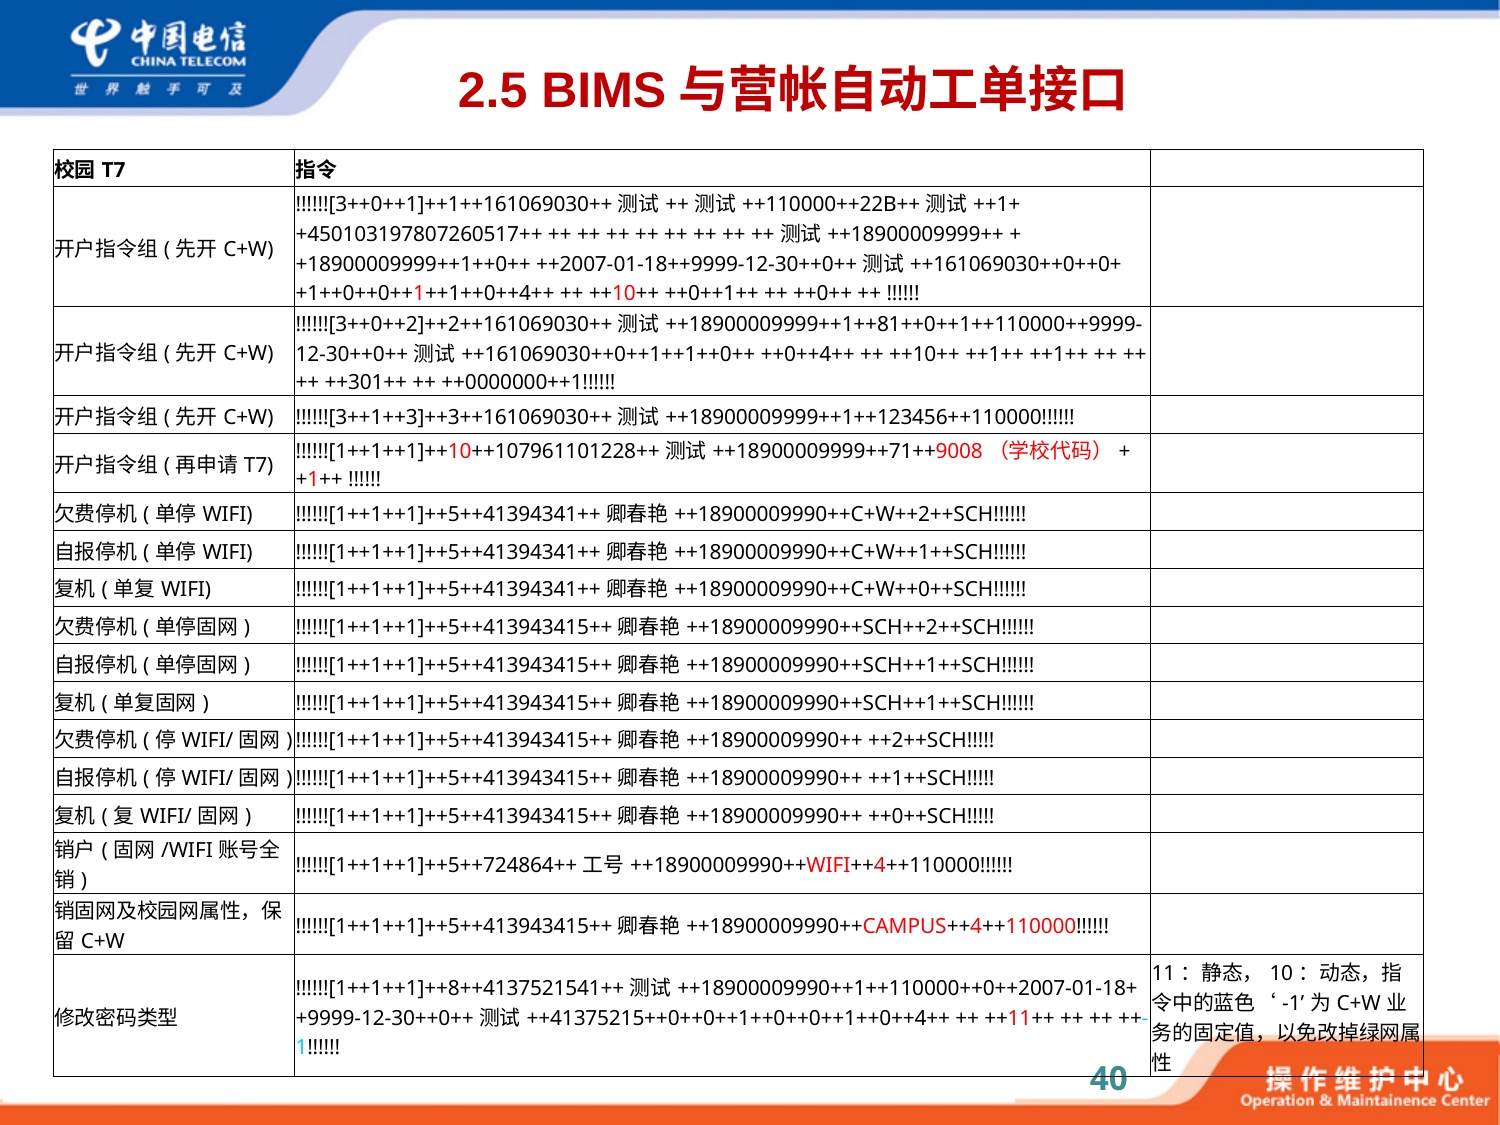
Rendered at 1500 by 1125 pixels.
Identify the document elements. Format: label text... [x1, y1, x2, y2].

title 2.5 BIMS与营帐自动工单接口 [442, 30, 1259, 145]
table_cell [1151, 644, 1423, 681]
table_cell [1151, 682, 1423, 719]
table_cell [1151, 758, 1423, 794]
table_cell [1151, 795, 1423, 832]
table_cell 自报停机(停WIFI/固网) [54, 758, 294, 794]
table_cell [1151, 833, 1423, 893]
table_cell !!!!!![1++1++1]++8++4137521541++测试++18900009990++1++110000++0++2007-01-18++9999-12-30++0++测试++41375215++0++0++1++0++0++1++0++4++ ++ ++11++ ++ ++ ++-1!!!!!! [295, 955, 1150, 1076]
table_cell !!!!!![3++0++2]++2++161069030++测试++18900009999++1++81++0++1++110000++9999-12-30++0++测试++161069030++0++1++1++0++ ++0++4++ ++ ++10++ ++1++ ++1++ ++ ++ ++ ++301++ ++ ++0000000++1!!!!!! [295, 307, 1150, 395]
table_cell [1151, 187, 1423, 306]
table_cell 开户指令组(先开C+W) [54, 187, 294, 306]
table_cell 复机(单复WIFI) [54, 569, 294, 606]
table_cell [1151, 894, 1423, 954]
table_cell !!!!!![1++1++1]++5++413943415++卿春艳++18900009990++SCH++1++SCH!!!!!! [295, 682, 1150, 719]
table_cell !!!!!![3++0++1]++1++161069030++测试++测试++110000++22B++测试++1++450103197807260517++ ++ ++ ++ ++ ++ ++ ++ ++测试++18900009999++ ++18900009999++1++0++ ++2007-01-18++9999-12-30++0++测试++161069030++0++0++1++0++0++1++1++0++4++ ++ ++10++ ++0++1++ ++ ++0++ ++ !!!!!! [295, 187, 1150, 306]
table_cell !!!!!![1++1++1]++5++41394341++卿春艳++18900009990++C+W++0++SCH!!!!!! [295, 569, 1150, 606]
table_cell 开户指令组(先开C+W) [54, 396, 294, 433]
table_cell 自报停机(单停WIFI) [54, 531, 294, 568]
table_header [1151, 150, 1423, 186]
table_cell 销户(固网/WIFI账号全销) [54, 833, 294, 893]
table_cell !!!!!![1++1++1]++5++41394341++卿春艳++18900009990++C+W++2++SCH!!!!!! [295, 493, 1150, 530]
table_cell [1151, 607, 1423, 643]
table_header 指令 [295, 150, 1150, 186]
table_cell !!!!!![1++1++1]++5++724864++工号++18900009990++WIFI++4++110000!!!!!! [295, 833, 1150, 893]
table_cell 开户指令组(先开C+W) [54, 307, 294, 395]
table_cell [1151, 434, 1423, 492]
table_cell !!!!!![1++1++1]++5++413943415++卿春艳++18900009990++SCH++1++SCH!!!!!! [295, 644, 1150, 681]
table_cell [1151, 569, 1423, 606]
table_cell [1151, 396, 1423, 433]
table_cell 开户指令组(再申请T7) [54, 434, 294, 492]
table_cell 复机(单复固网) [54, 682, 294, 719]
table_cell !!!!!![1++1++1]++5++413943415++卿春艳++18900009990++SCH++2++SCH!!!!!! [295, 607, 1150, 643]
table_cell [1151, 531, 1423, 568]
table_cell !!!!!![1++1++1]++5++413943415++卿春艳++18900009990++ ++0++SCH!!!!! [295, 795, 1150, 832]
table_cell 欠费停机(停WIFI/固网) [54, 720, 294, 757]
table_cell [1151, 720, 1423, 757]
table_cell [1151, 307, 1423, 395]
picture [0, 0, 1500, 1125]
table_cell 自报停机(单停固网) [54, 644, 294, 681]
table_cell !!!!!![1++1++1]++10++107961101228++测试++18900009999++71++9008（学校代码）++1++ !!!!!! [295, 434, 1150, 492]
table_cell !!!!!![3++1++3]++3++161069030++测试++18900009999++1++123456++110000!!!!!! [295, 396, 1150, 433]
table_cell 修改密码类型 [54, 955, 294, 1076]
table_cell 欠费停机(单停固网) [54, 607, 294, 643]
table_cell 欠费停机(单停WIFI) [54, 493, 294, 530]
table_header 校园T7 [54, 150, 294, 186]
table_cell 复机(复WIFI/固网) [54, 795, 294, 832]
table_cell !!!!!![1++1++1]++5++41394341++卿春艳++18900009990++C+W++1++SCH!!!!!! [295, 531, 1150, 568]
table_cell !!!!!![1++1++1]++5++413943415++卿春艳++18900009990++CAMPUS++4++110000!!!!!! [295, 894, 1150, 954]
table_cell !!!!!![1++1++1]++5++413943415++卿春艳++18900009990++ ++2++SCH!!!!! [295, 720, 1150, 757]
table_cell [1151, 493, 1423, 530]
table_cell 销固网及校园网属性，保留C+W [54, 894, 294, 954]
table_cell !!!!!![1++1++1]++5++413943415++卿春艳++18900009990++ ++1++SCH!!!!! [295, 758, 1150, 794]
table_cell 11：静态，10：动态，指令中的蓝色‘-1’为C+W业务的固定值，以免改掉绿网属性 [1151, 955, 1423, 1076]
